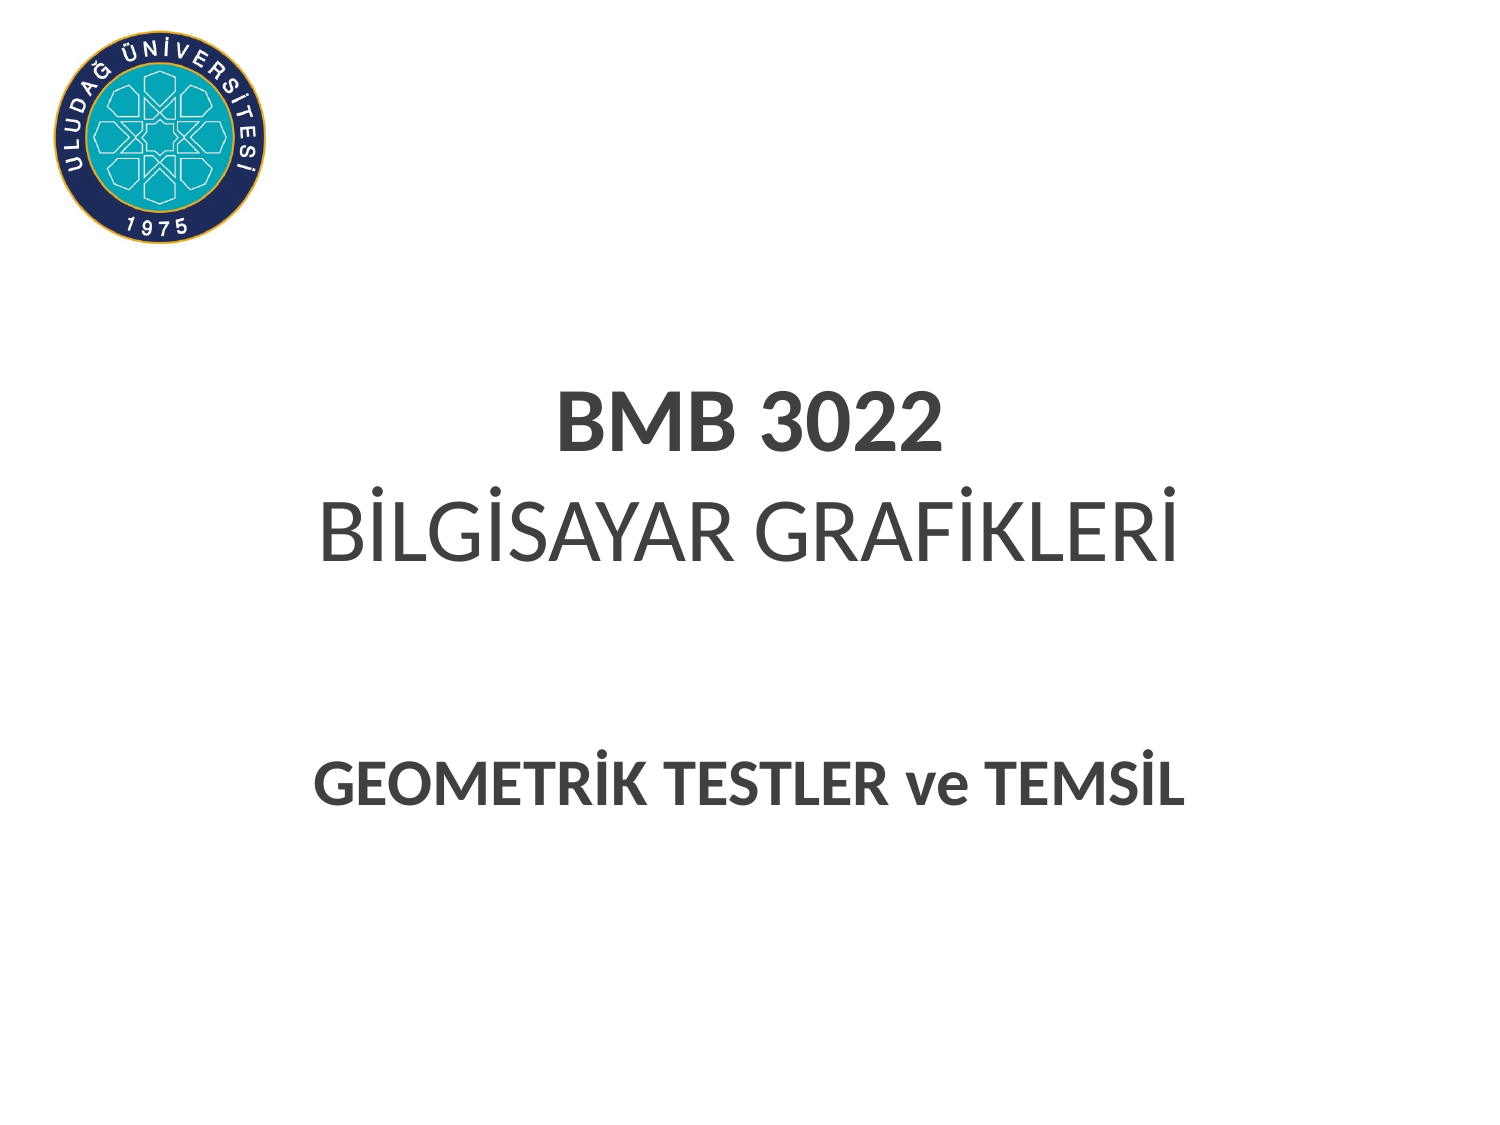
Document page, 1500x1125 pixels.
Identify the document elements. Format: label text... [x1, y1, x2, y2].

title BMB 3022 BİLGİSAYAR GRAFİKLERİ [112, 349, 1388, 591]
subtitle GEOMETRİK TESTLER ve TEMSİL [225, 637, 1275, 925]
picture [52, 30, 266, 244]
